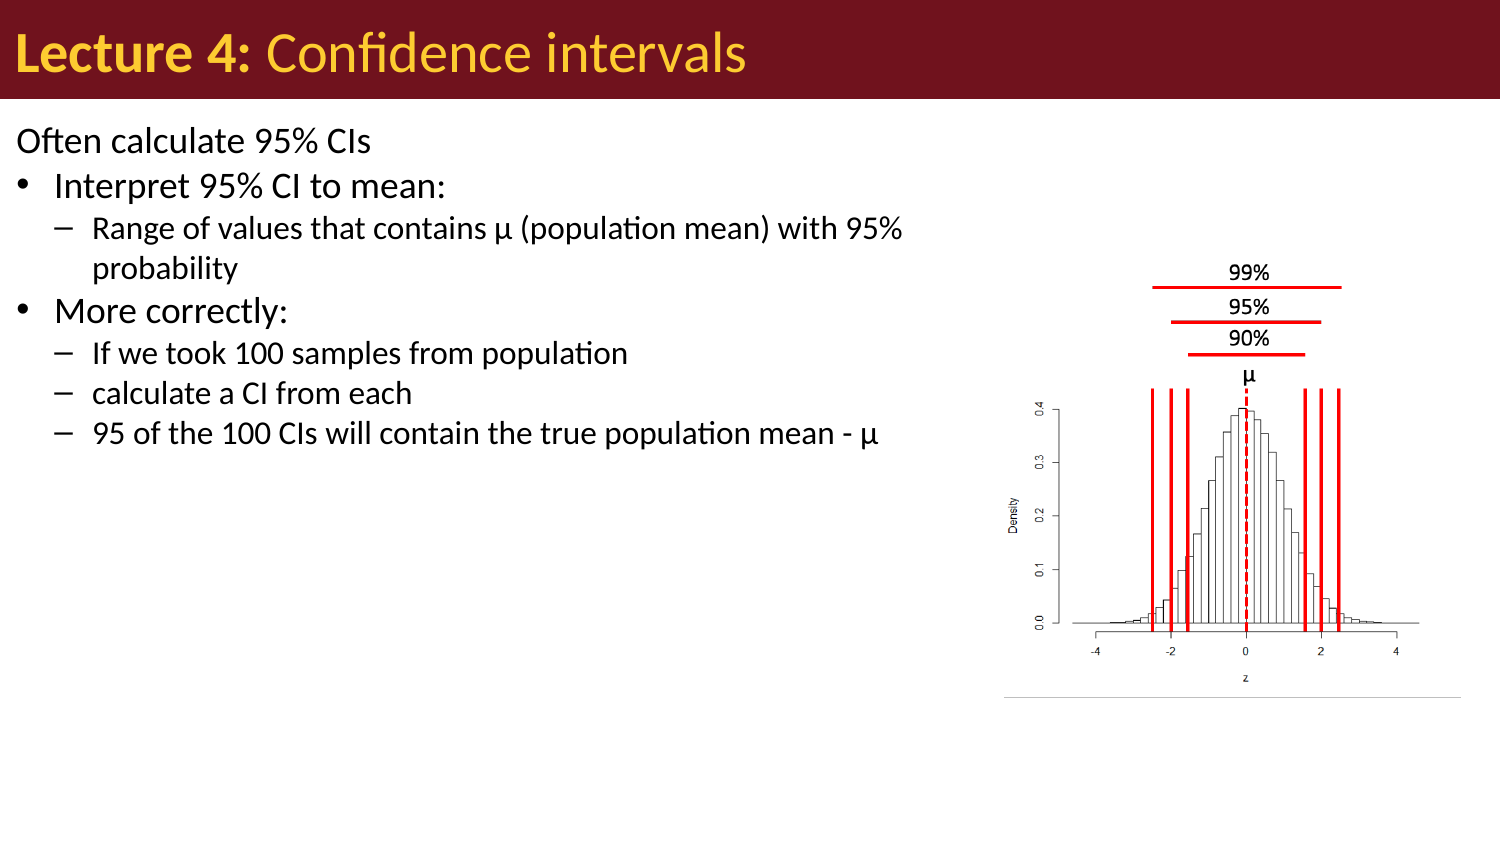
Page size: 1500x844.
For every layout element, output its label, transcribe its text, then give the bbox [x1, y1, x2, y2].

list Often calculate 95% CIs Interpret 95% CI to mean: Range of values that contains µ (population mean) with 95% probability More correctly: If we took 100 samples from population calculate a CI from each 95 of the 100 CIs will contain the true population mean - µ [1, 108, 988, 844]
title Lecture 4: Confidence intervals [0, 0, 1500, 99]
picture [1003, 249, 1461, 699]
